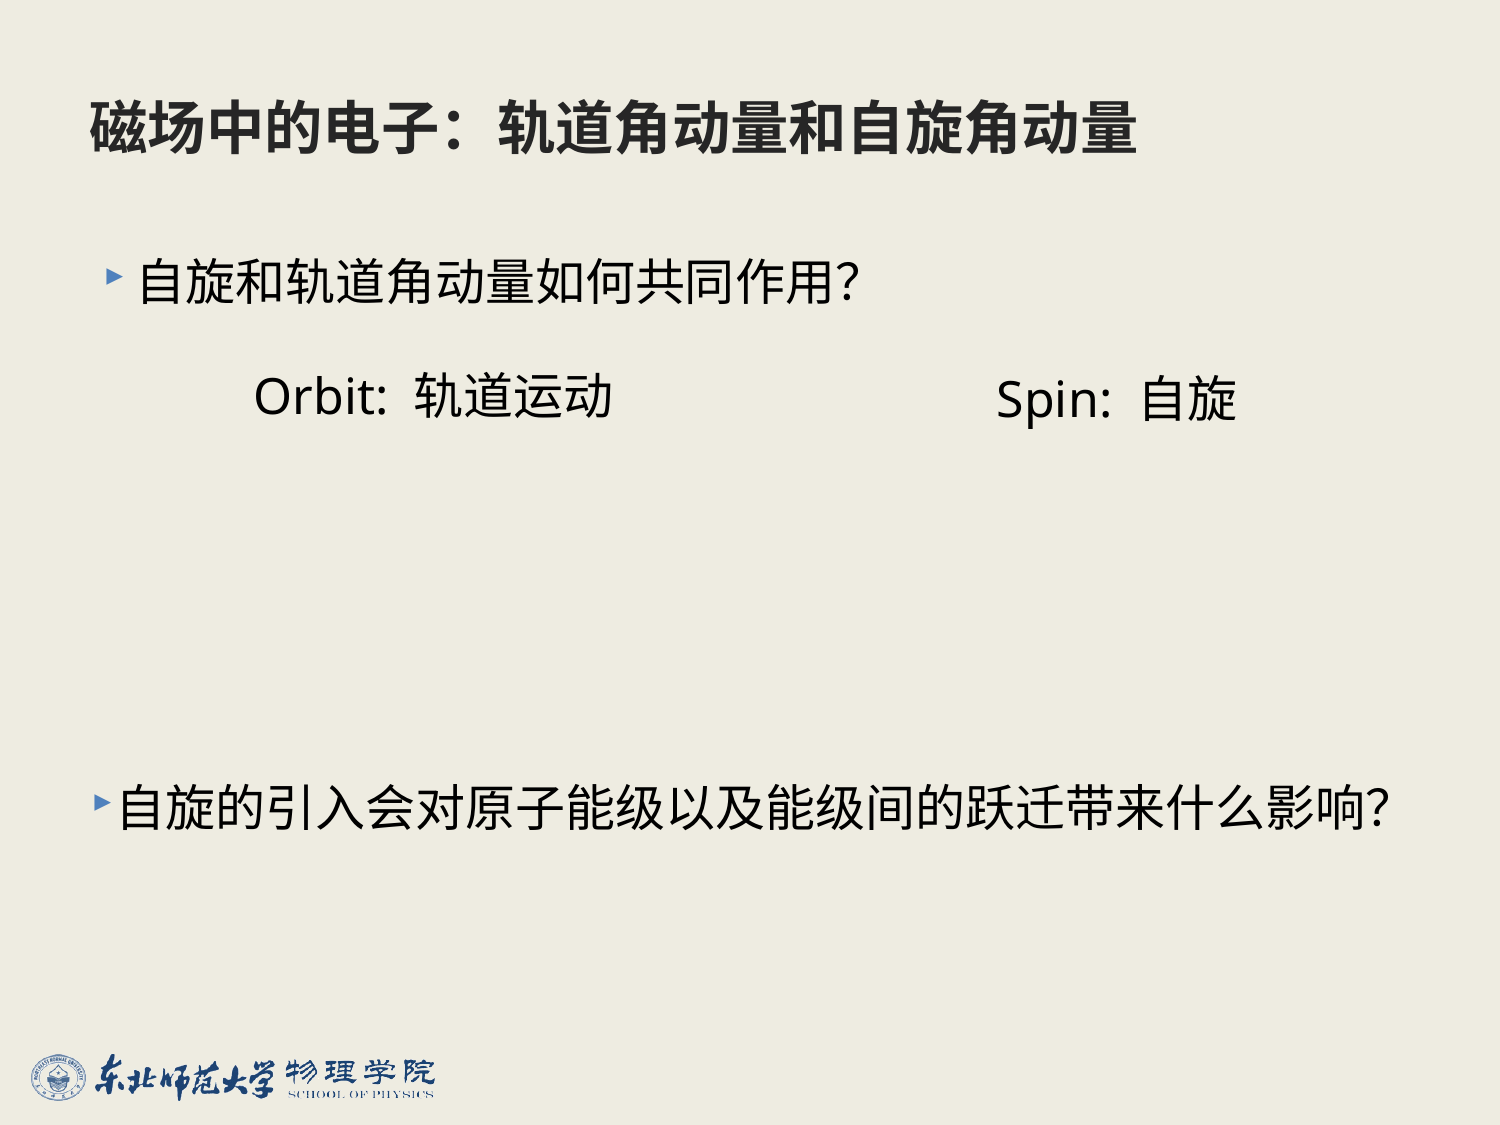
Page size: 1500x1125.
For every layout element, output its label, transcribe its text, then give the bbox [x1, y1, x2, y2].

list 自旋和轨道角动量如何共同作用？ [75, 242, 1425, 734]
text_box 自旋的引入会对原子能级以及能级间的跃迁带来什么影响？ [66, 768, 1417, 859]
title 磁场中的电子：轨道角动量和自旋角动量 [75, 45, 1425, 209]
picture [20, 1054, 440, 1101]
